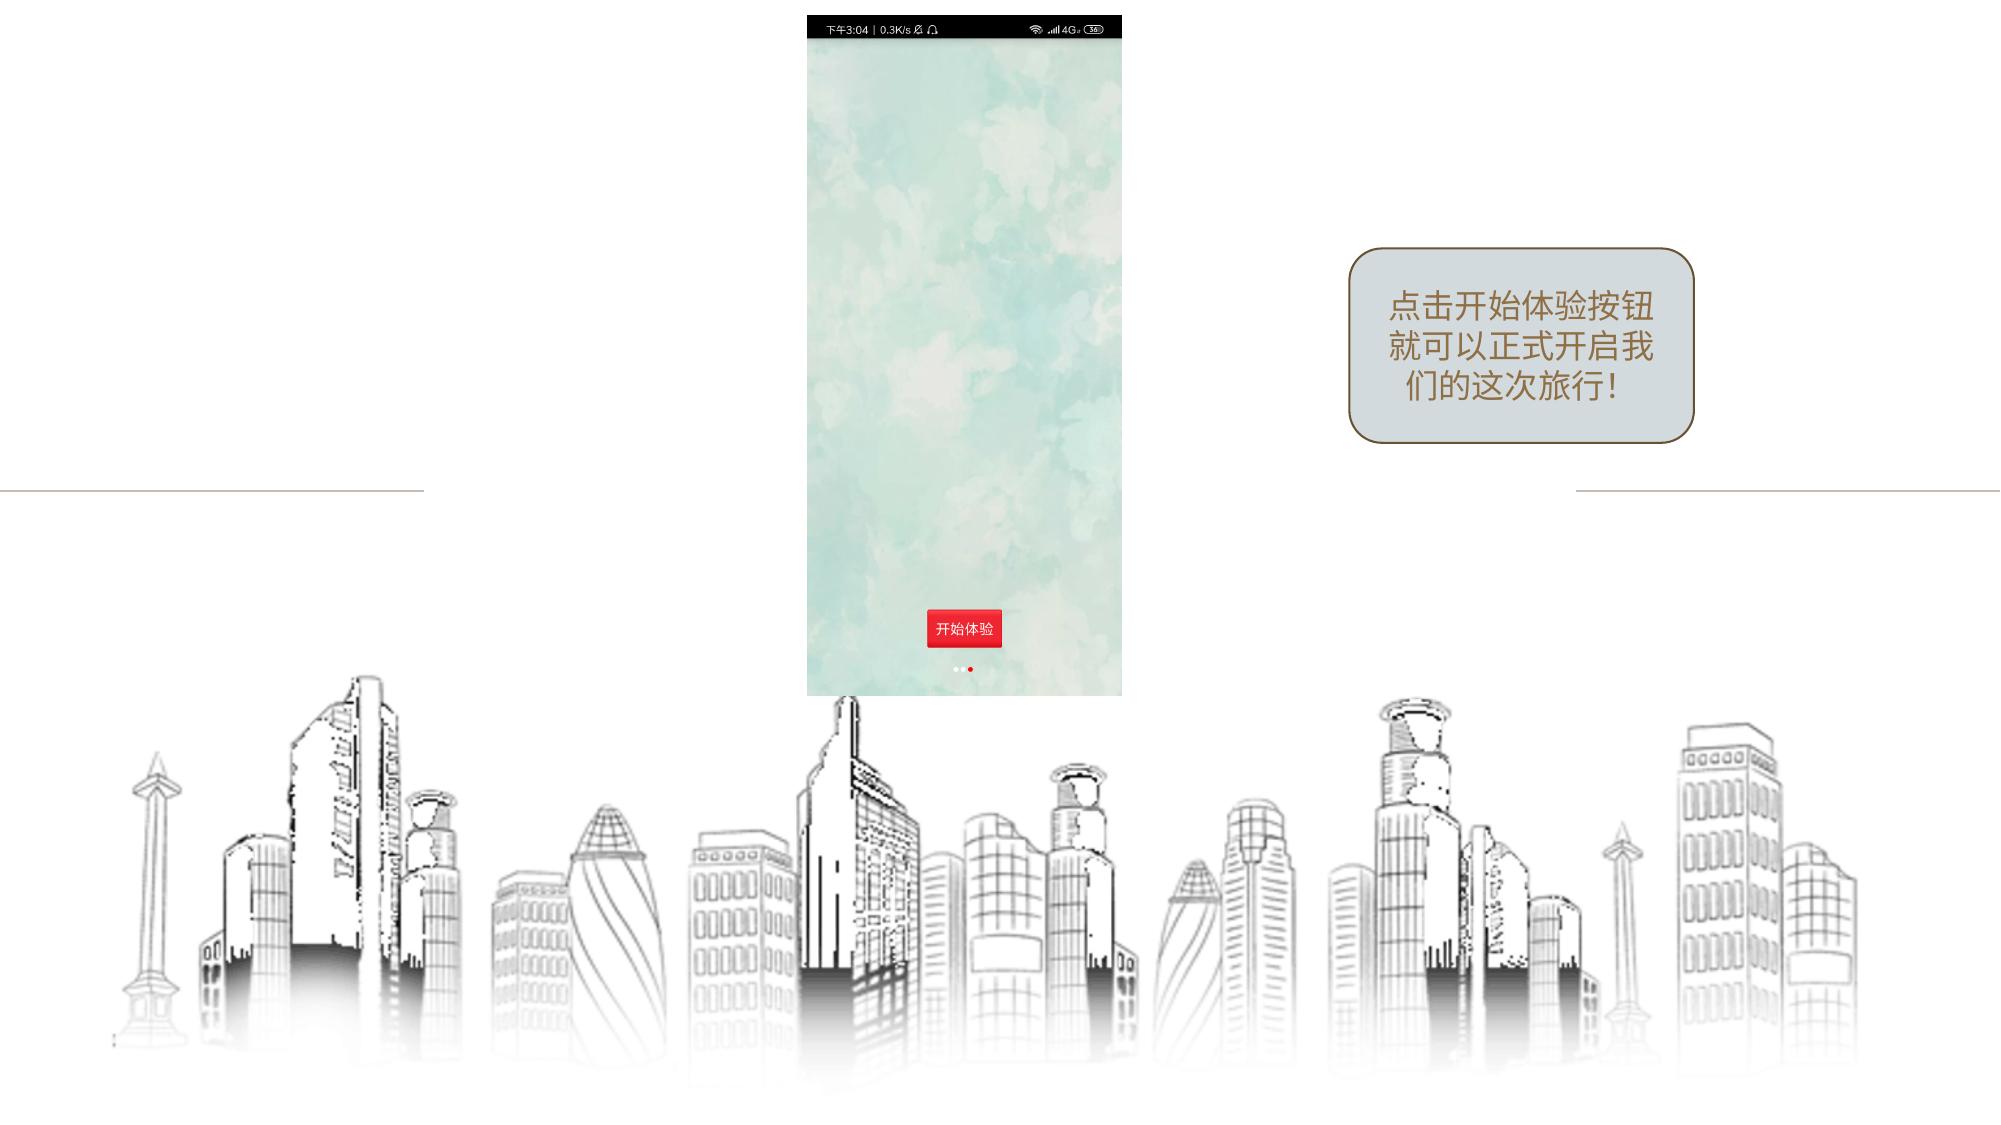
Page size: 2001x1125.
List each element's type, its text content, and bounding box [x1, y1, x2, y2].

text_box 点击开始体验按钮就可以正式开启我们的这次旅行！ [1348, 247, 1695, 444]
picture [0, 15, 2000, 1125]
